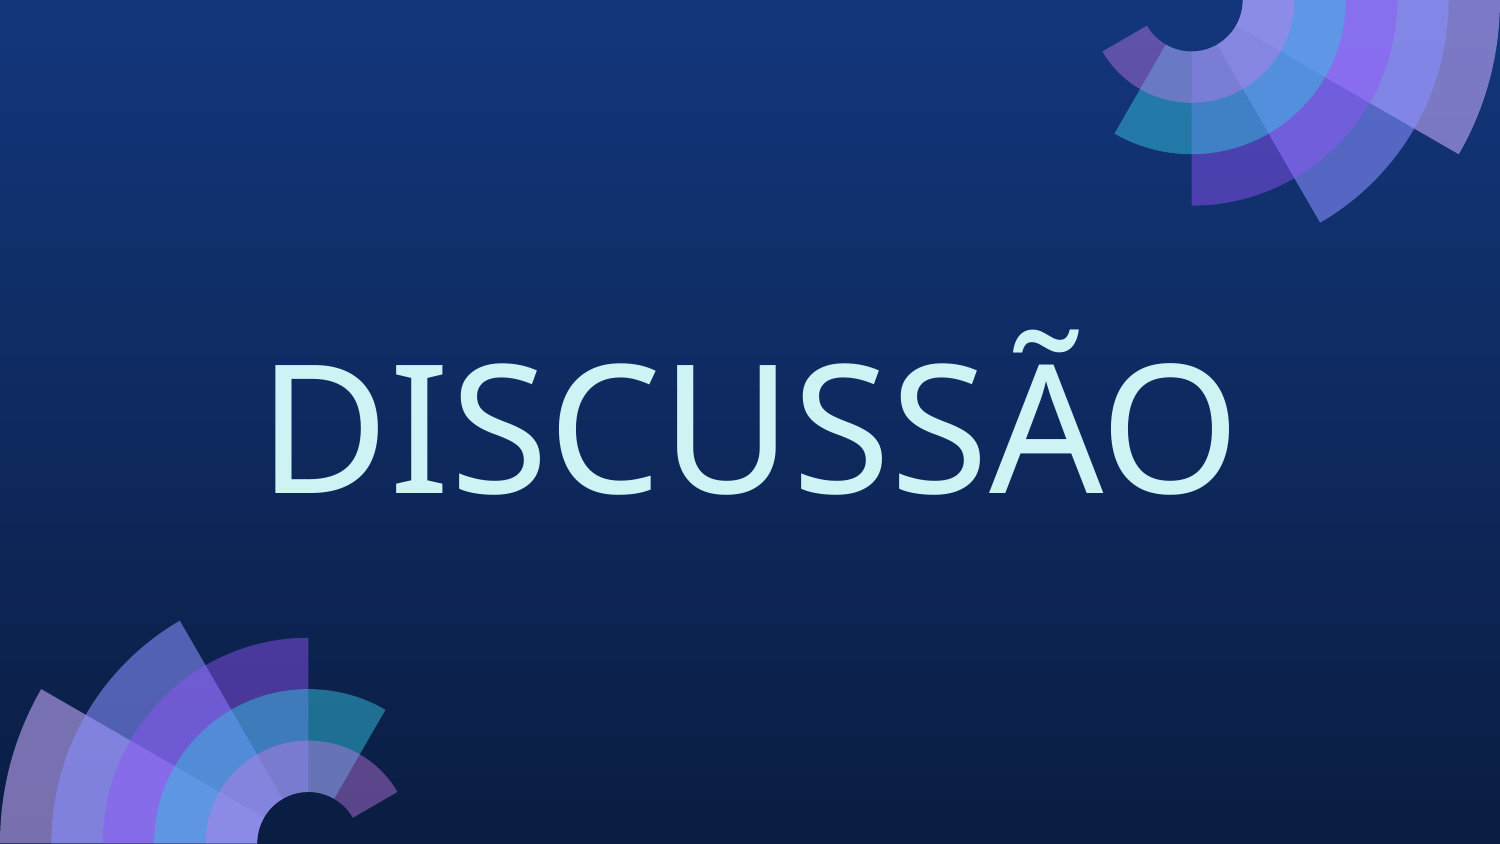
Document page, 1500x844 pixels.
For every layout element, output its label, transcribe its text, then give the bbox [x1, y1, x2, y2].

title DISCUSSÃO [118, 219, 1382, 624]
